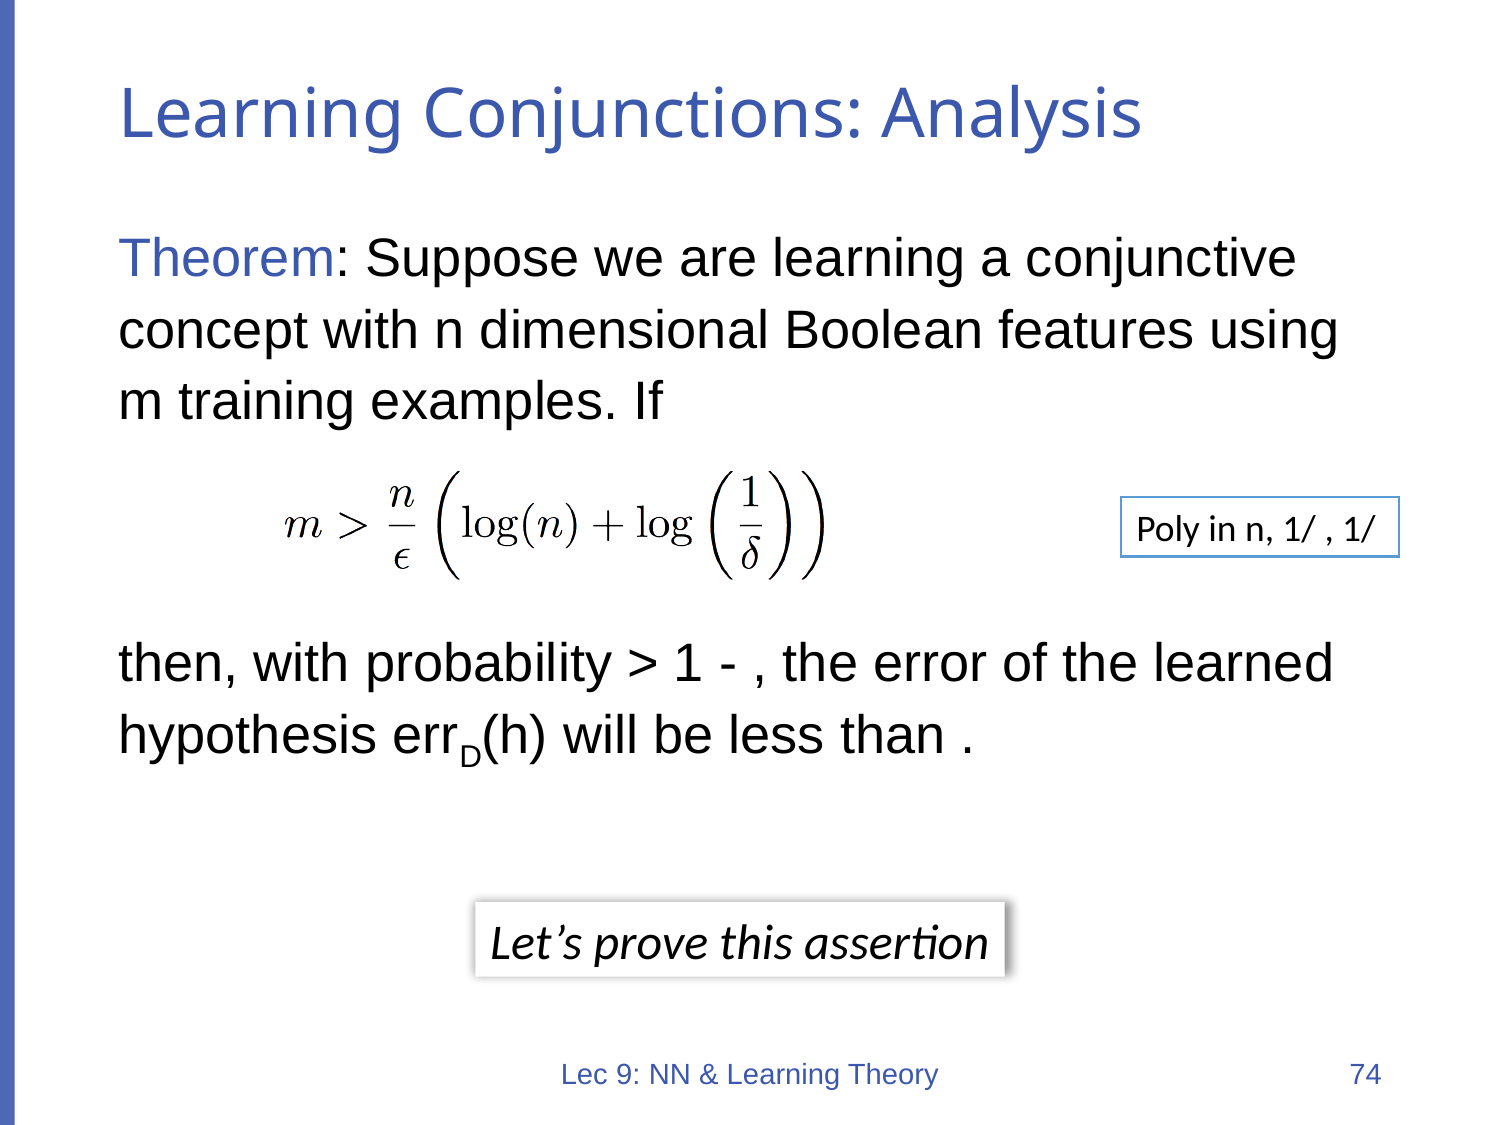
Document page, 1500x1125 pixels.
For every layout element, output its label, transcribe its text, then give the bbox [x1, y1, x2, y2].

picture [260, 449, 836, 605]
footer Lec 9: NN & Learning Theory [496, 1042, 1004, 1103]
title Learning Conjunctions: Analysis [103, 59, 1397, 171]
slide_number 74 [1059, 1042, 1397, 1103]
text_box Let’s prove this assertion [474, 901, 1006, 978]
